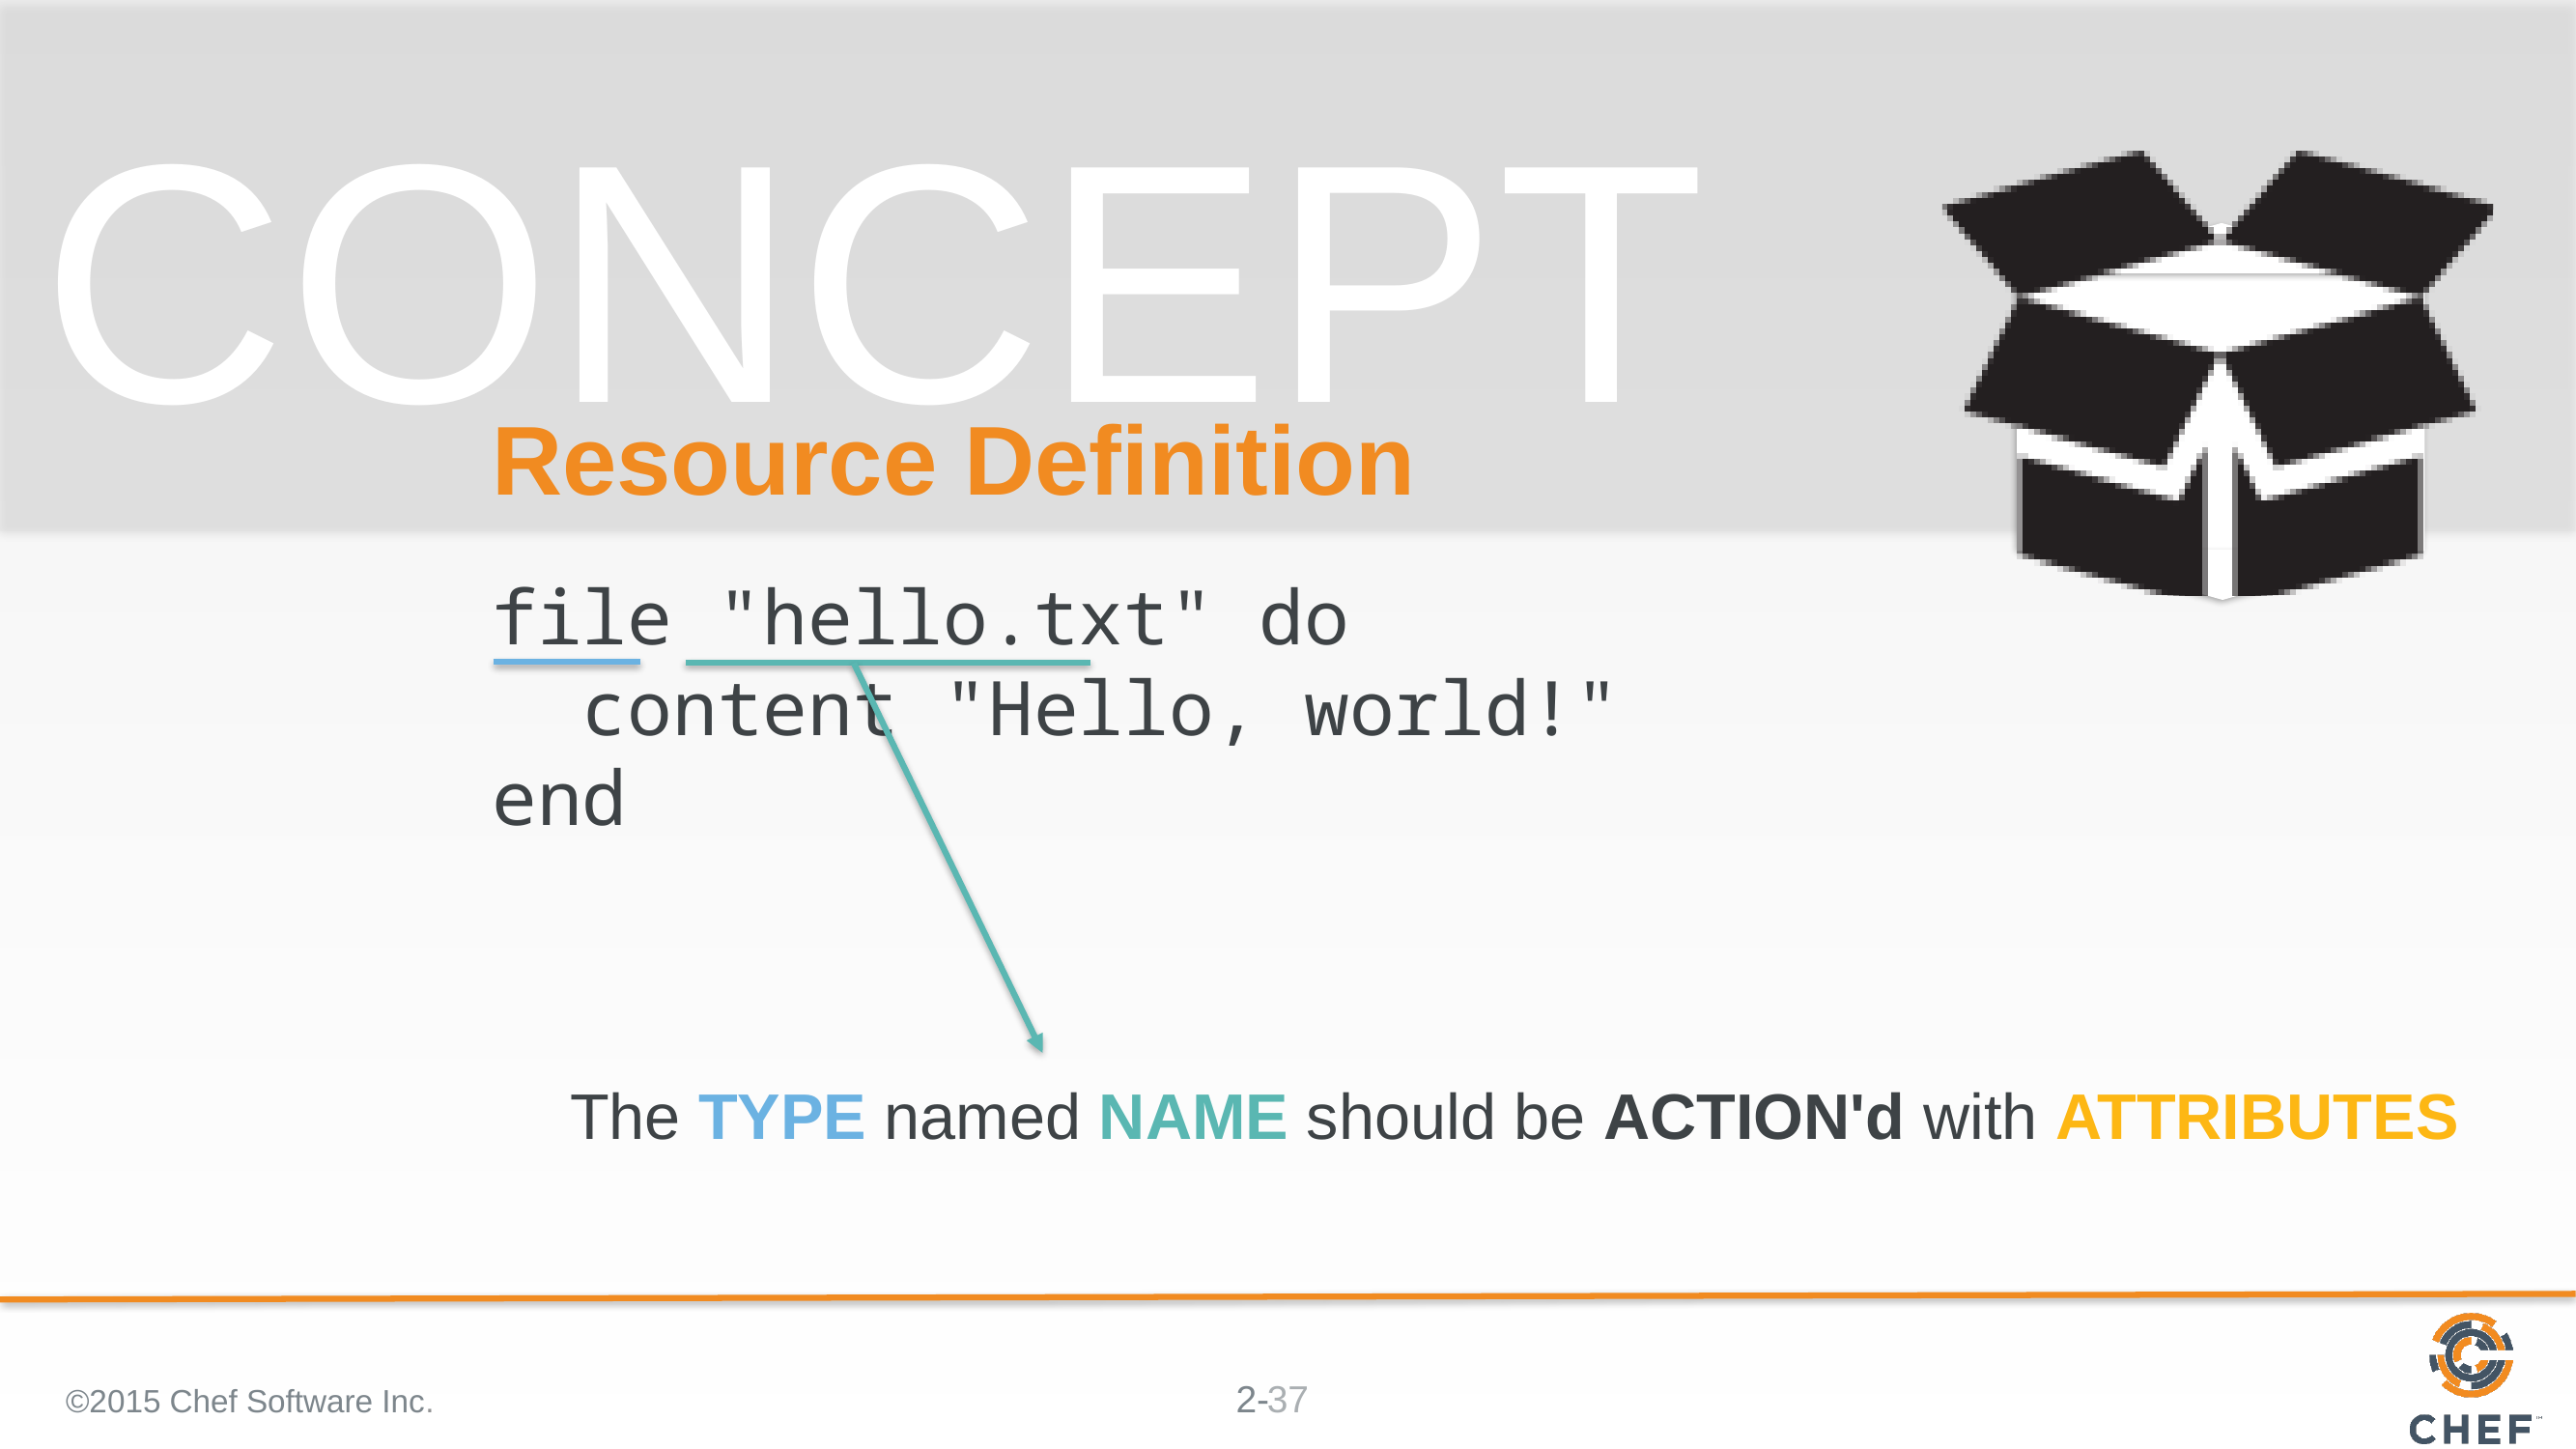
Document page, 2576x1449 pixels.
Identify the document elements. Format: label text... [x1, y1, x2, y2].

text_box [853, 663, 1043, 1054]
title Resource Definition [477, 395, 2217, 531]
text_box The TYPE named NAME should be ACTION'd with ATTRIBUTES [550, 1055, 2025, 1249]
slide_number 37 [998, 1359, 1578, 1437]
footer ©2015 Chef Software Inc. [51, 1359, 952, 1440]
picture [2399, 1297, 2550, 1449]
text_box [536, 1161, 730, 1355]
subtitle file "hello.txt" do content "Hello, world!" end [477, 555, 2217, 1087]
